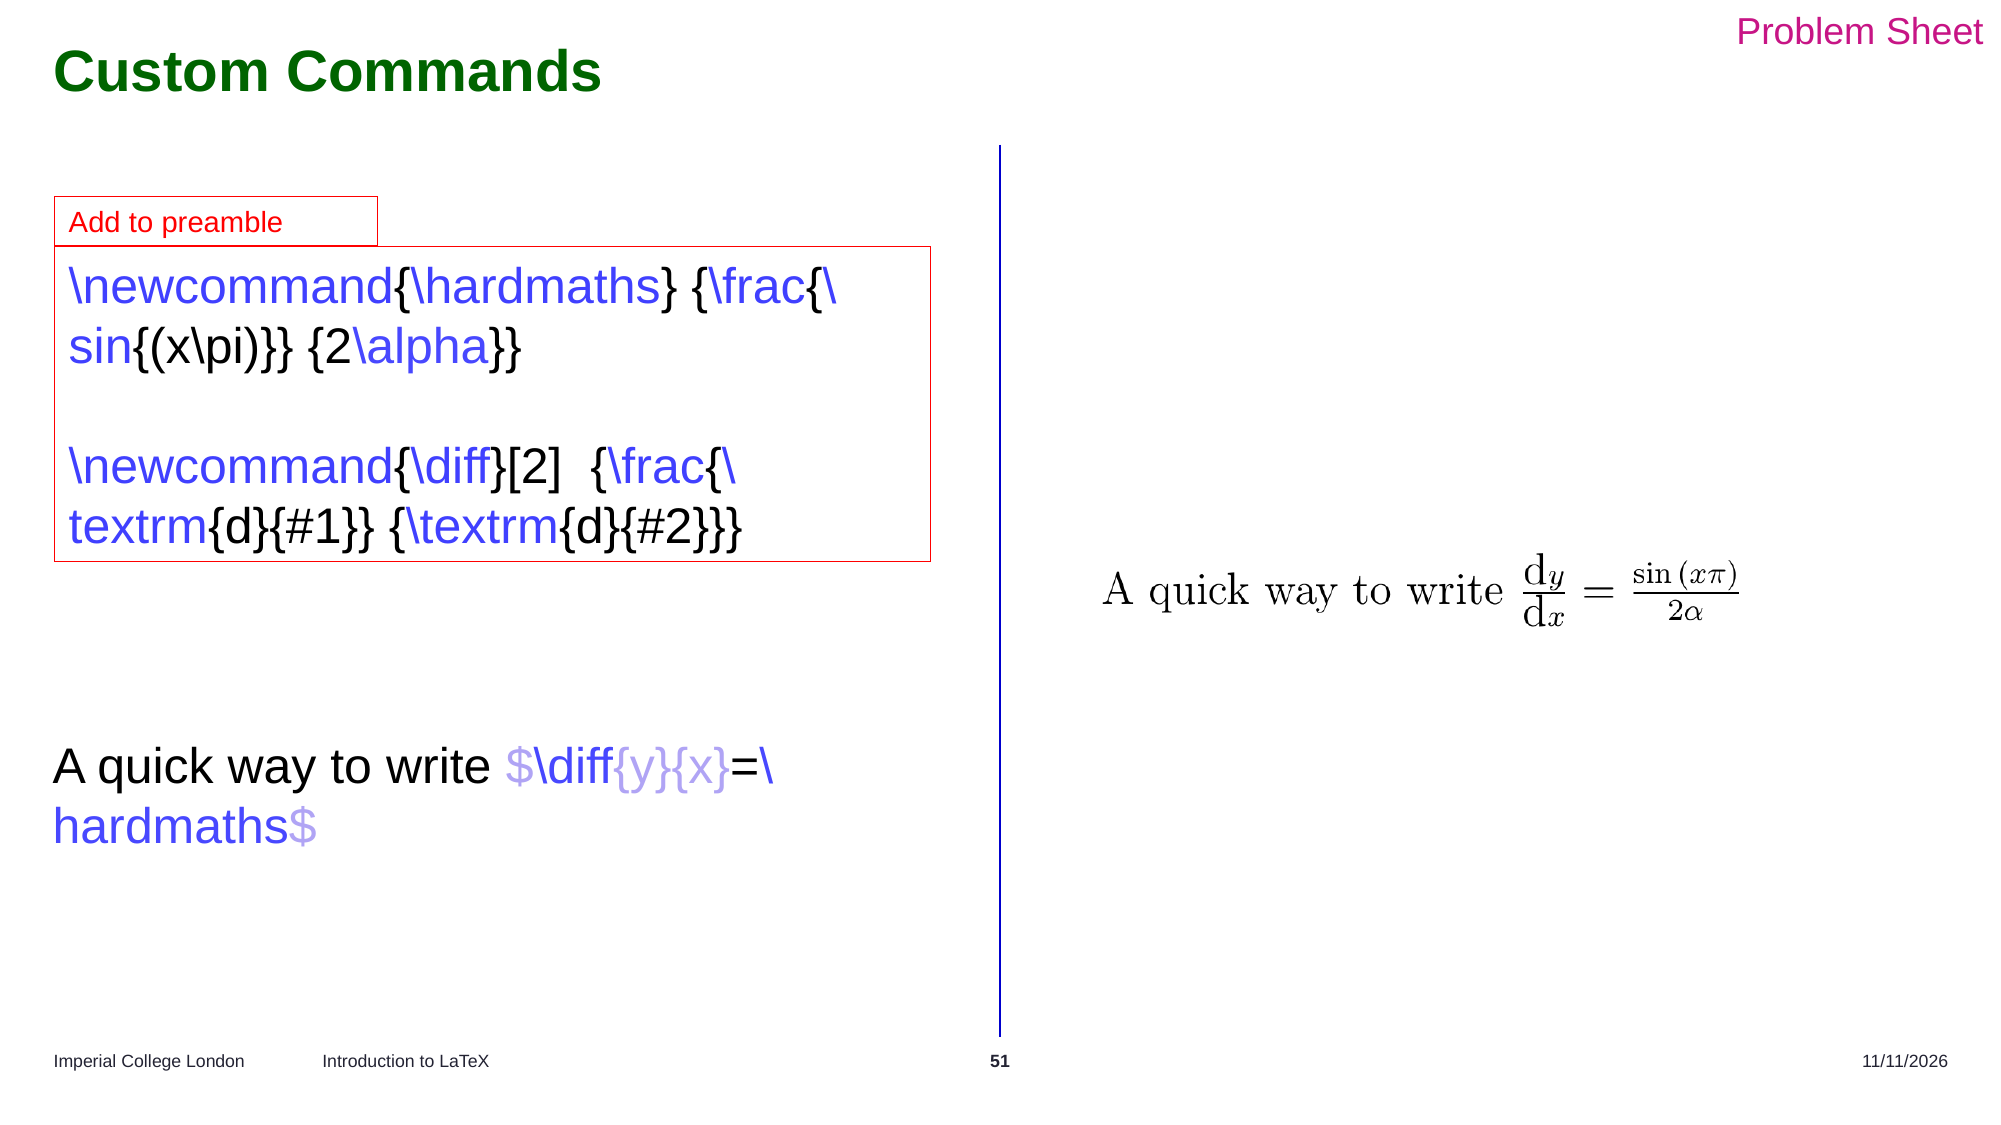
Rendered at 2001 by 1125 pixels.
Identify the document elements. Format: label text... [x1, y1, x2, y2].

text_box A quick way to write $\diff{y}{x}=\hardmaths$ [37, 725, 937, 861]
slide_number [1745, 1048, 1948, 1072]
text_box Add to preamble [54, 196, 378, 246]
picture [1098, 546, 1748, 635]
title Custom Commands [53, 41, 1947, 104]
text_box \newcommand{\hardmaths} {\frac{\sin{(x\pi)}} {2\alpha}} \newcommand{\diff}[2] {\frac{\textrm{d}{#1}} {\textrm{d}{#2}}} [54, 246, 931, 562]
footer Introduction to LaTeX [322, 1048, 884, 1072]
text_box Problem Sheet [1721, 0, 2000, 60]
slide_number 51 [973, 1048, 1027, 1072]
